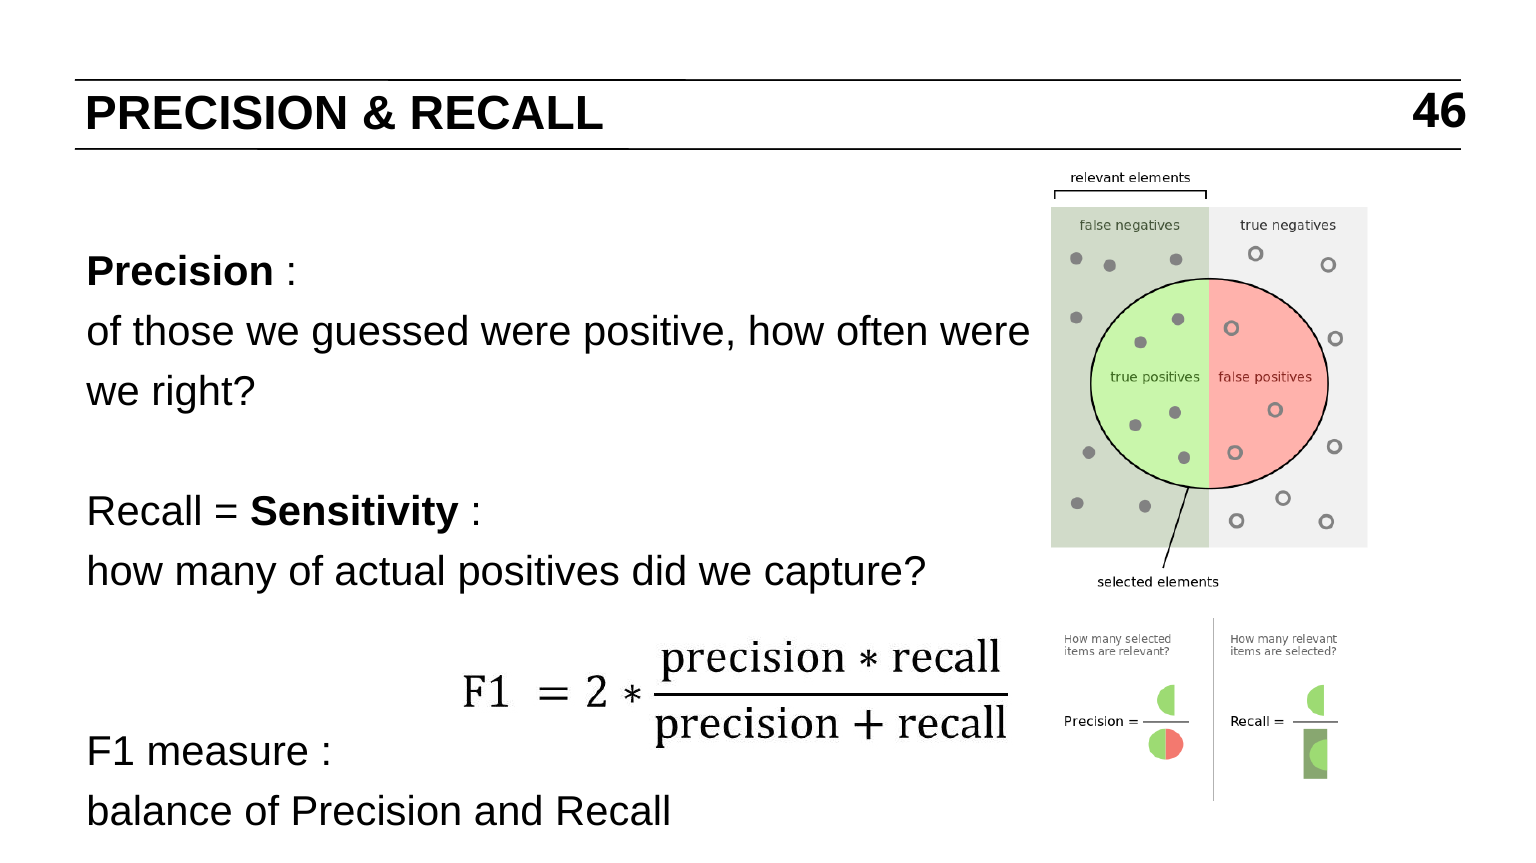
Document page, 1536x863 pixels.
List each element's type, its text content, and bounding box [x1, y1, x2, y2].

picture [461, 635, 1022, 752]
title PRECISION & RECALL [76, 82, 1369, 251]
text_box Precision : of those we guessed were positive, how often were we right? Recall = Sensitivity : how many of actual positives did we capture? F1 measure : balance of Precision and Recall [78, 176, 1058, 863]
slide_number 46 [1410, 83, 1470, 142]
picture [1026, 157, 1392, 821]
